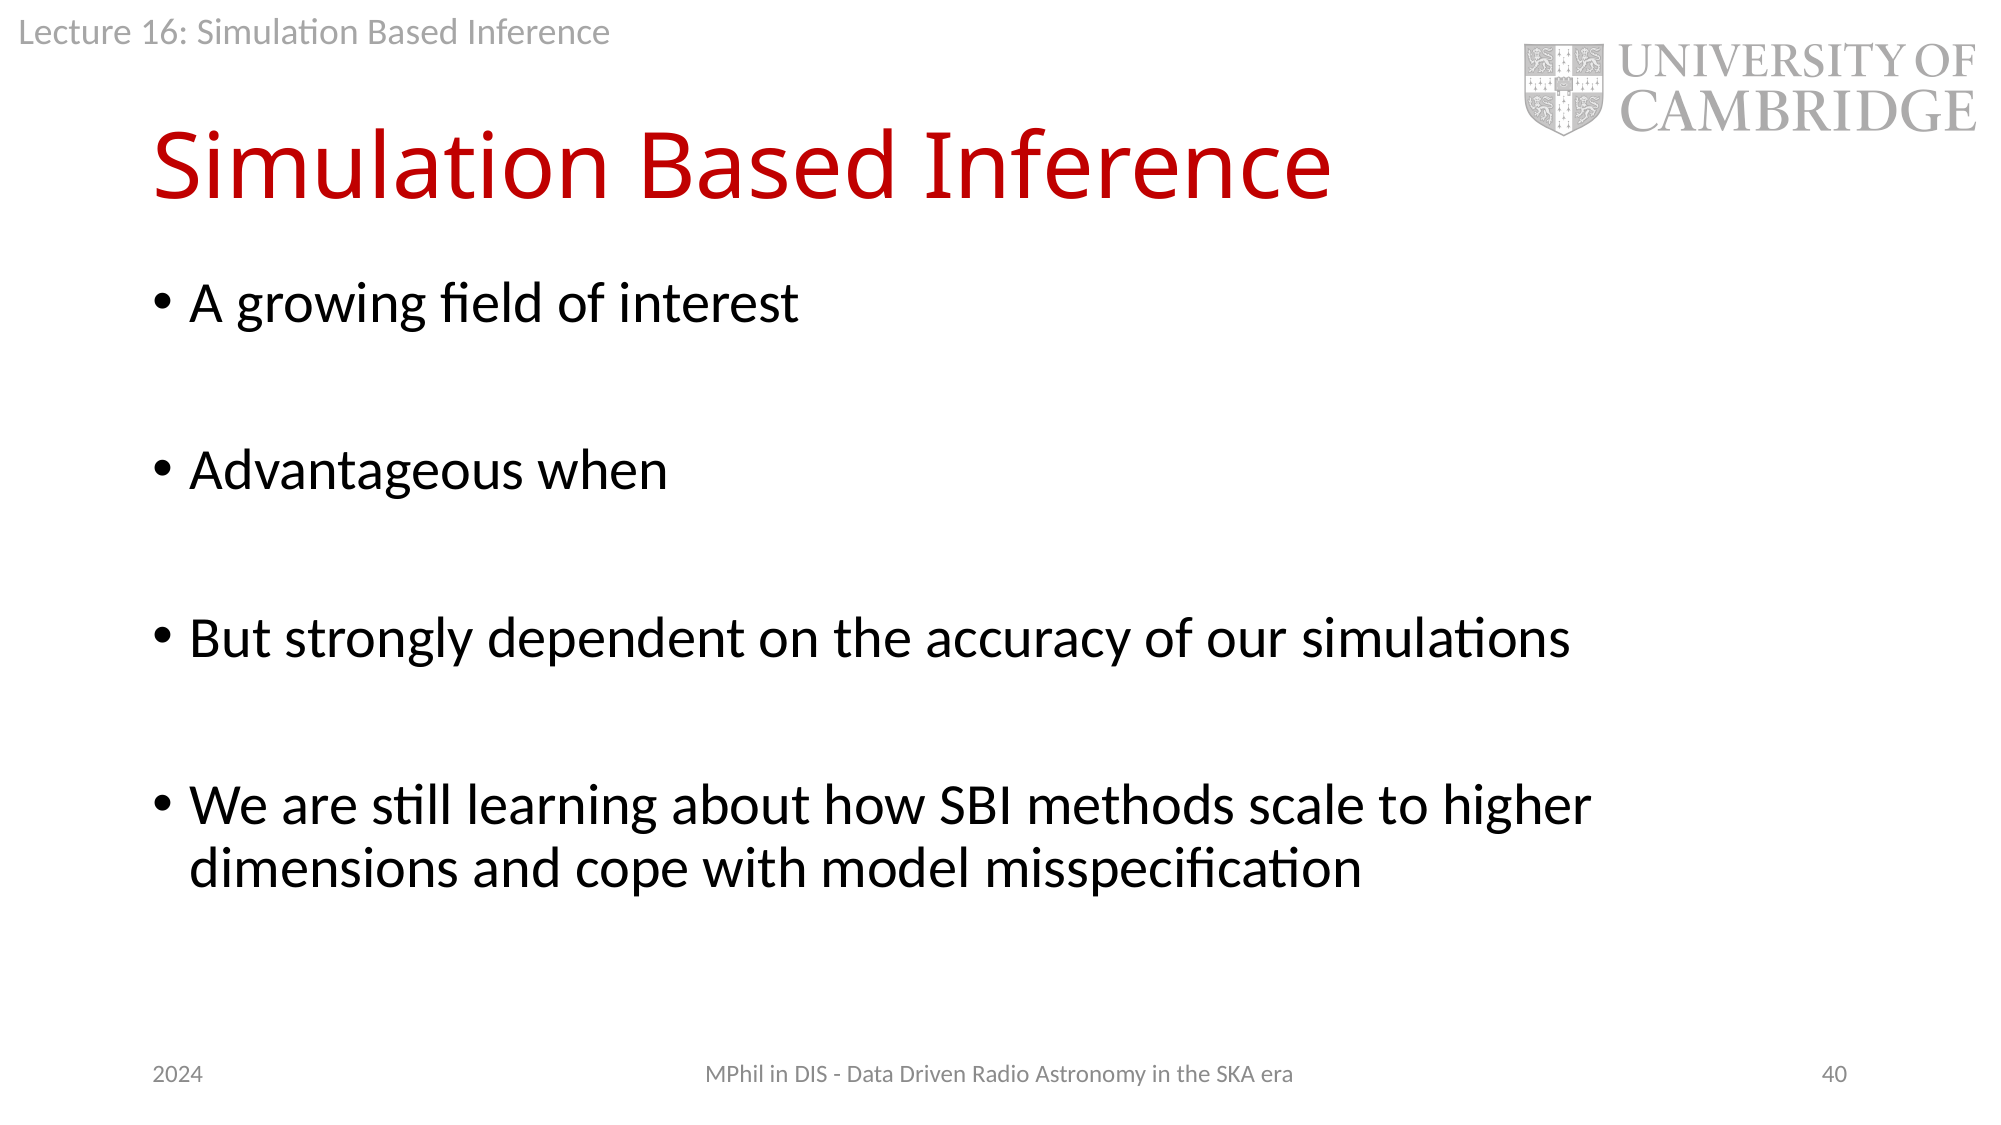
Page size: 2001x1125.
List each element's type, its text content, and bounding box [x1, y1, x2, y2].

slide_number 2024 [137, 1042, 588, 1103]
footer MPhil in DIS - Data Driven Radio Astronomy in the SKA era [662, 1042, 1338, 1103]
title Simulation Based Inference [137, 59, 1863, 278]
list A growing field of interest Advantageous when But strongly dependent on the accuracy of our simulations We are still learning about how SBI methods scale to higher dimensions and cope with model misspecification [137, 264, 1787, 1014]
slide_number 40 [1412, 1042, 1863, 1103]
